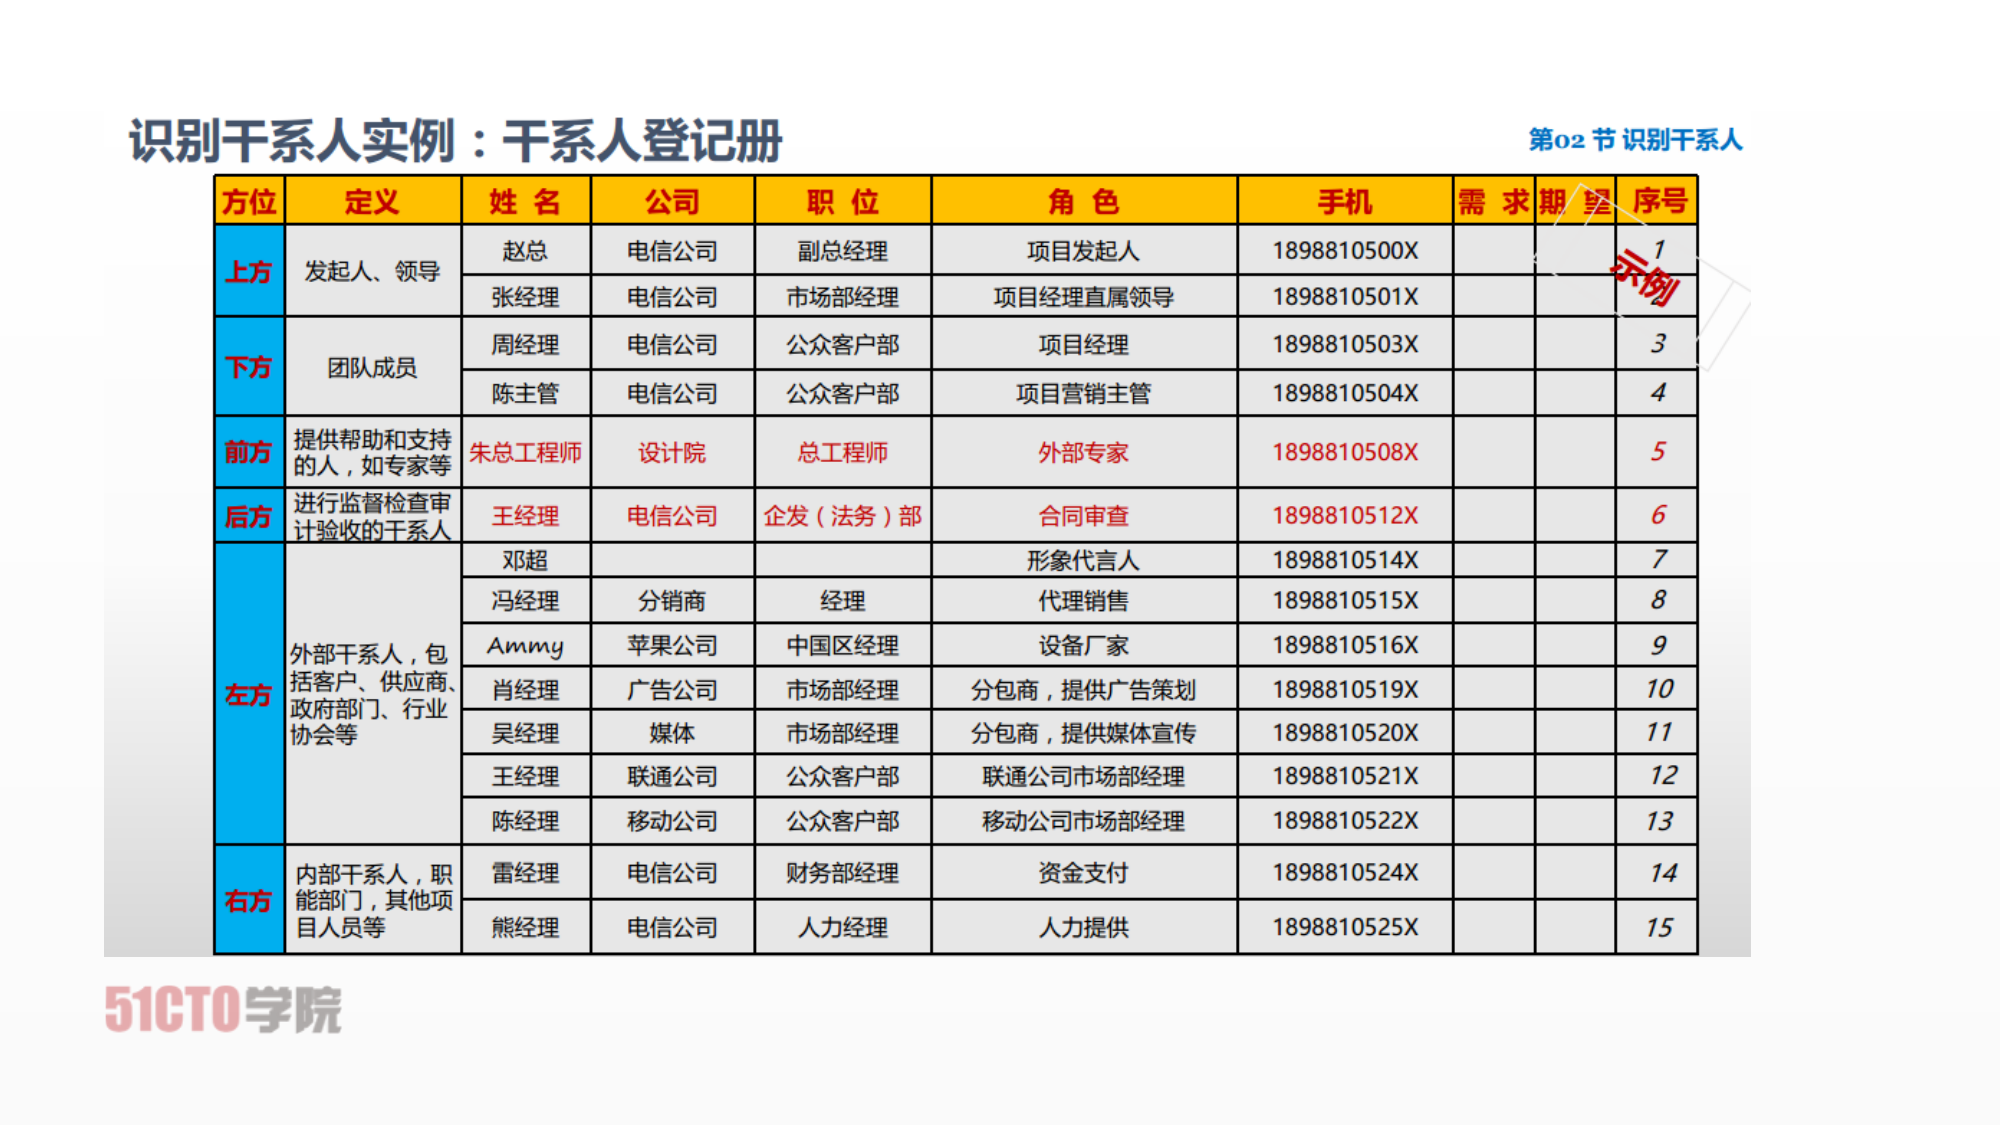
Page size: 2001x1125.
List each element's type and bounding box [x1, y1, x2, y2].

picture [45, 92, 1751, 1057]
